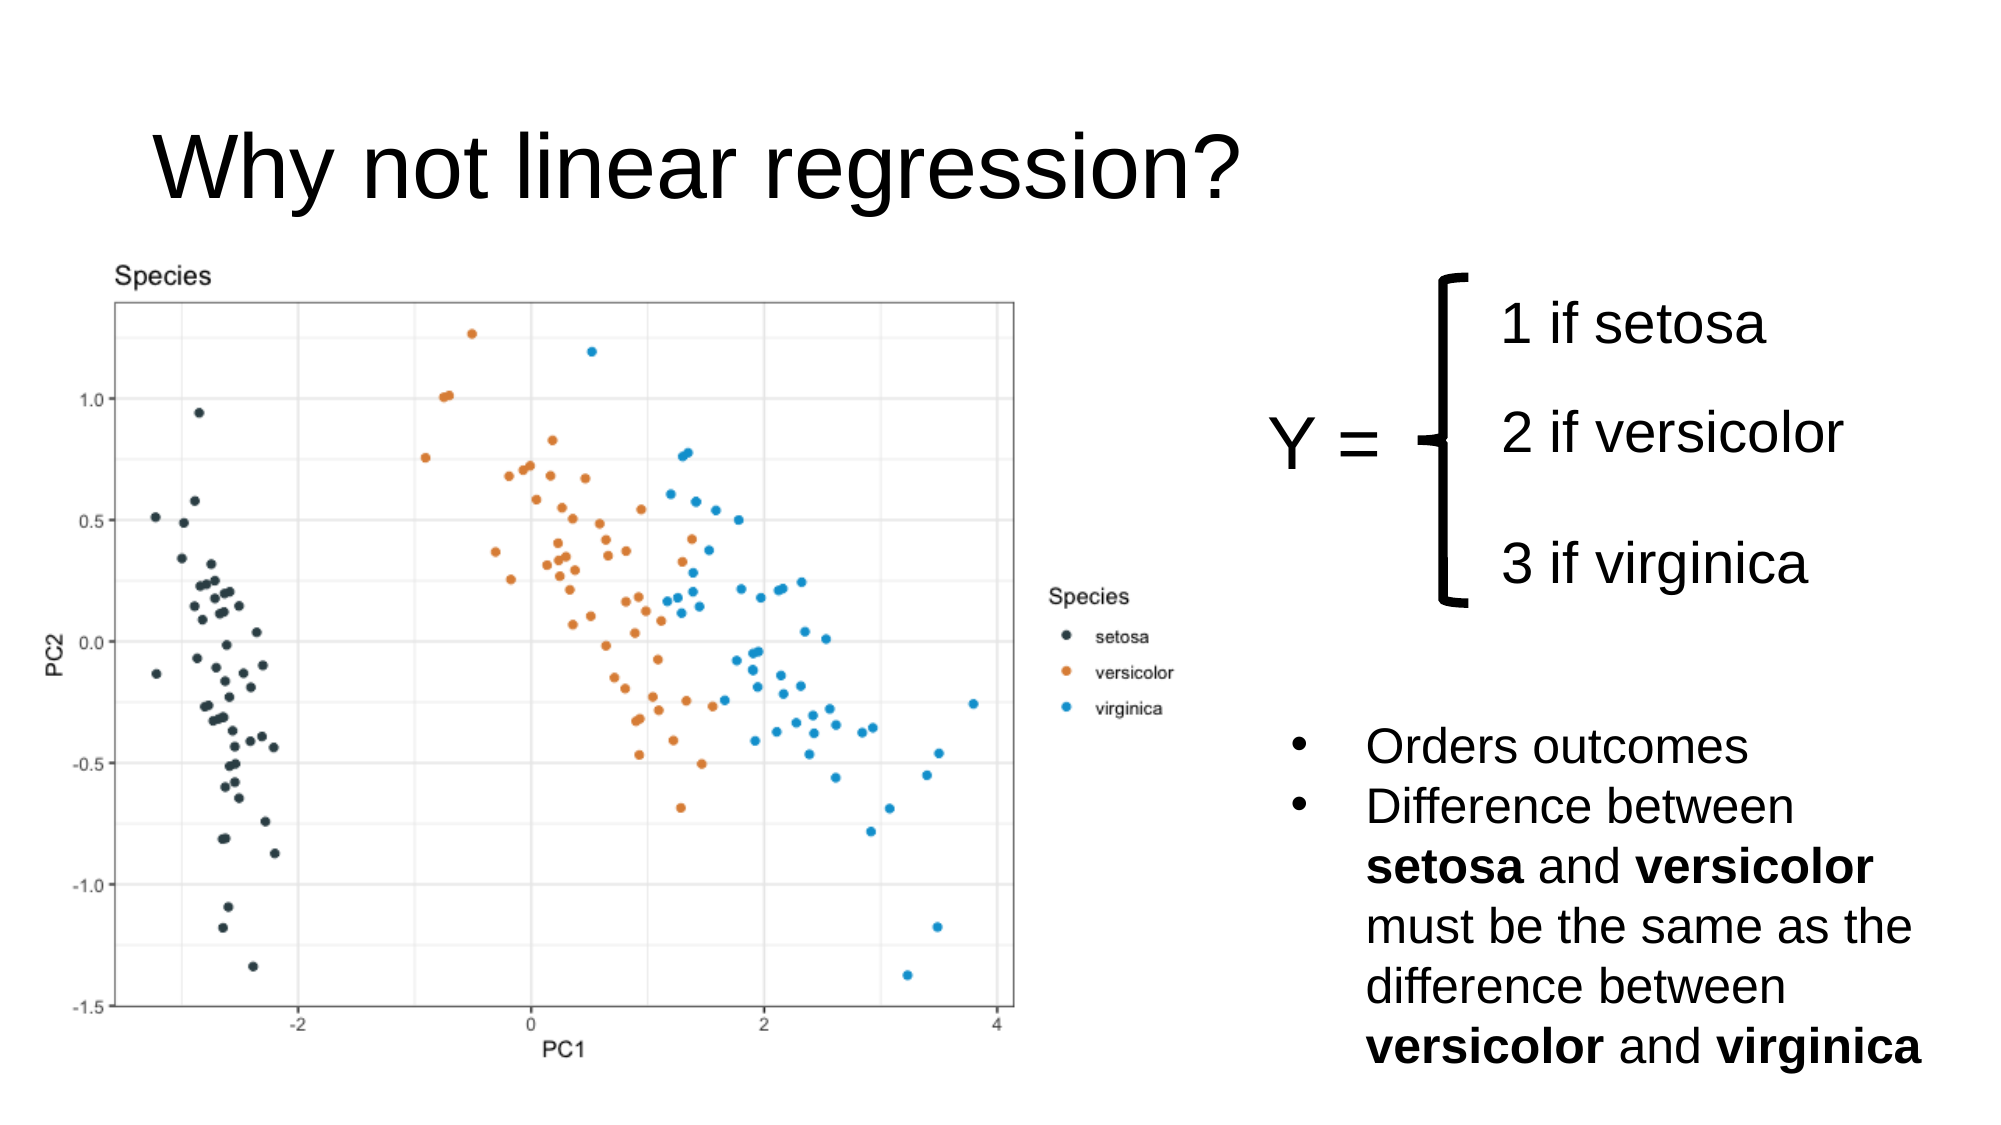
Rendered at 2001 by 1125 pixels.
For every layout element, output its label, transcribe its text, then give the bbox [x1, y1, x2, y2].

text_box Orders outcomes Difference between setosa and versicolor must be the same as the difference between versicolor and virginica [1275, 705, 1970, 1125]
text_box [1251, 277, 1863, 604]
title Why not linear regression? [137, 59, 1863, 278]
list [35, 254, 1197, 1073]
